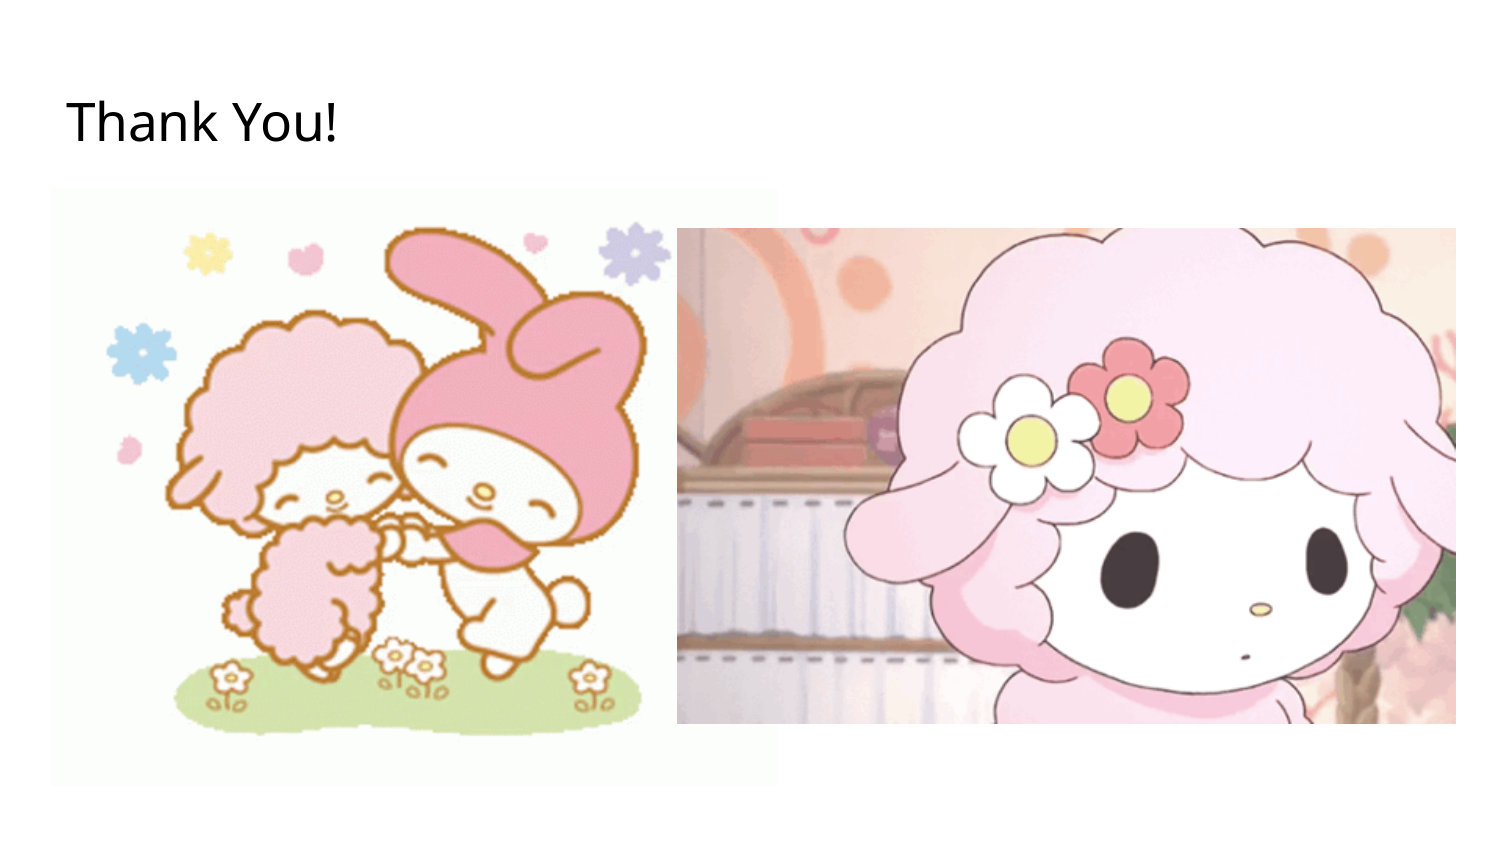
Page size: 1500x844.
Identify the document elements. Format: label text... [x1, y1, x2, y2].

title Thank You! [51, 72, 1449, 167]
picture [50, 188, 1456, 786]
